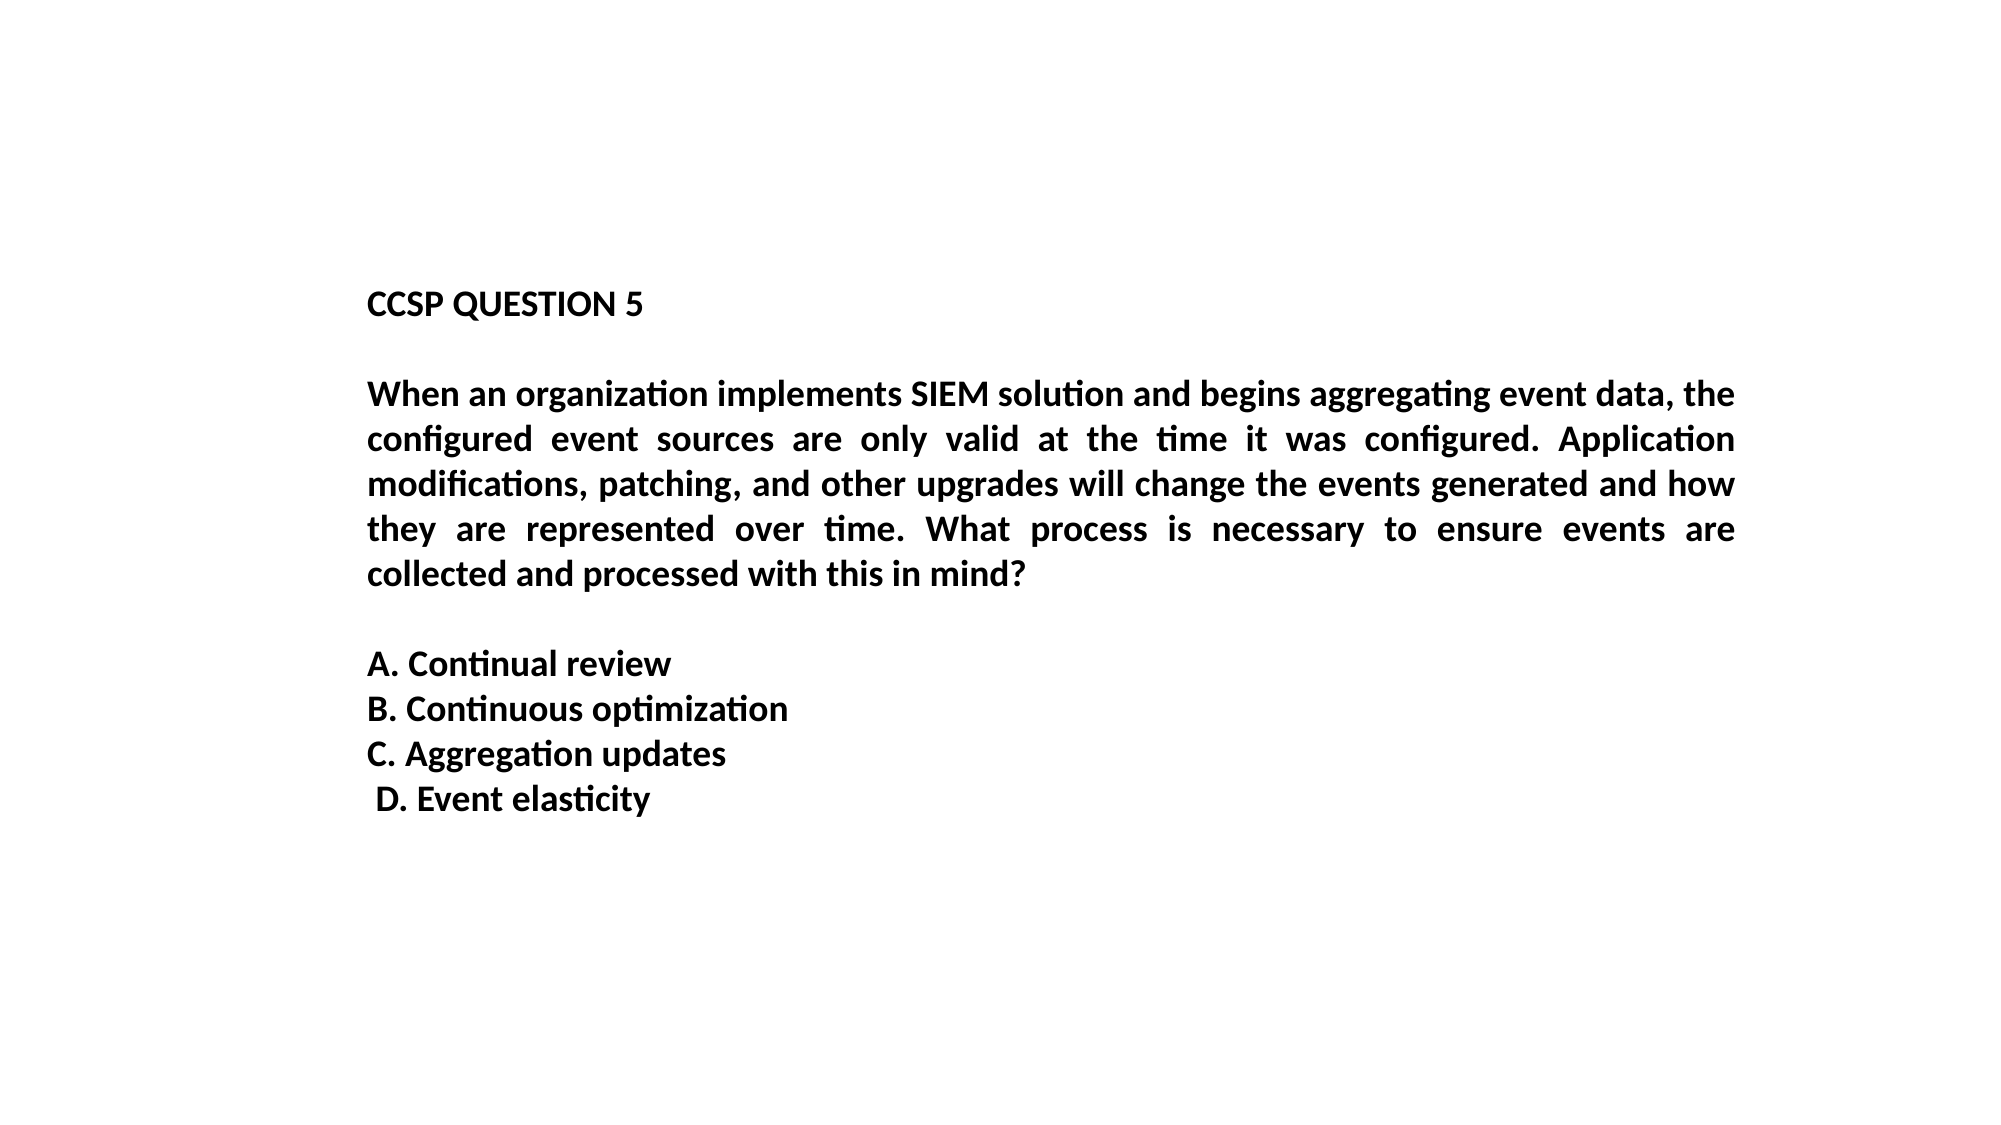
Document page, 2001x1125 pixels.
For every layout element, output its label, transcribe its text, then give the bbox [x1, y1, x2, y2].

text_box CCSP QUESTION 5 When an organization implements SIEM solution and begins aggregating event data, the configured event sources are only valid at the time it was configured. Application modifications, patching, and other upgrades will change the events generated and how they are represented over time. What process is necessary to ensure events are collected and processed with this in mind? A. Continual review B. Continuous optimization C. Aggregation updates D. Event elasticity [352, 271, 1752, 827]
